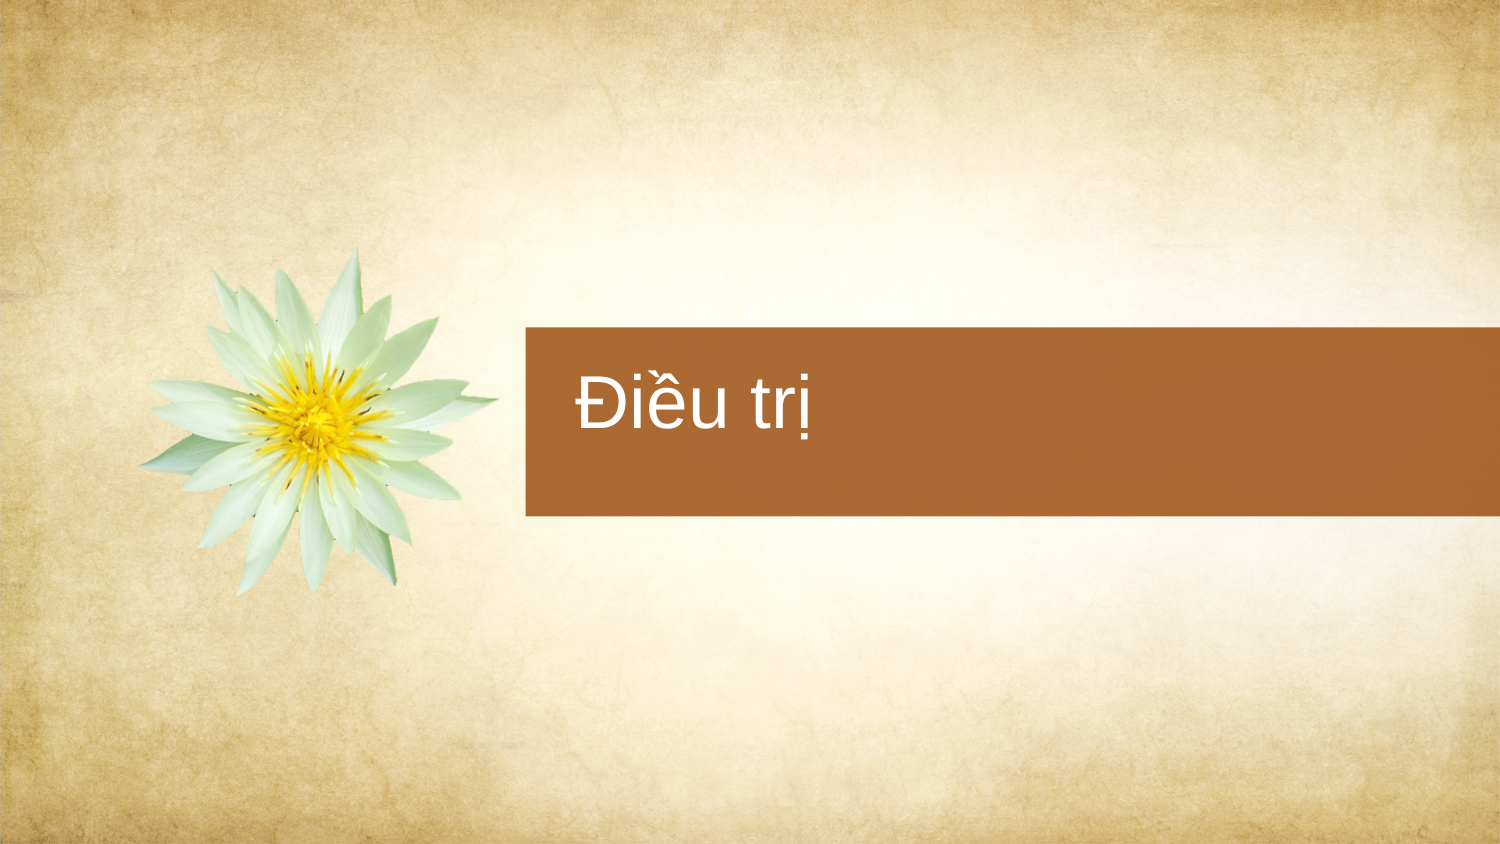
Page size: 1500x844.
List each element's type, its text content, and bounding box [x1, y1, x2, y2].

list Điều trị [561, 351, 1500, 446]
picture [0, 0, 1500, 844]
